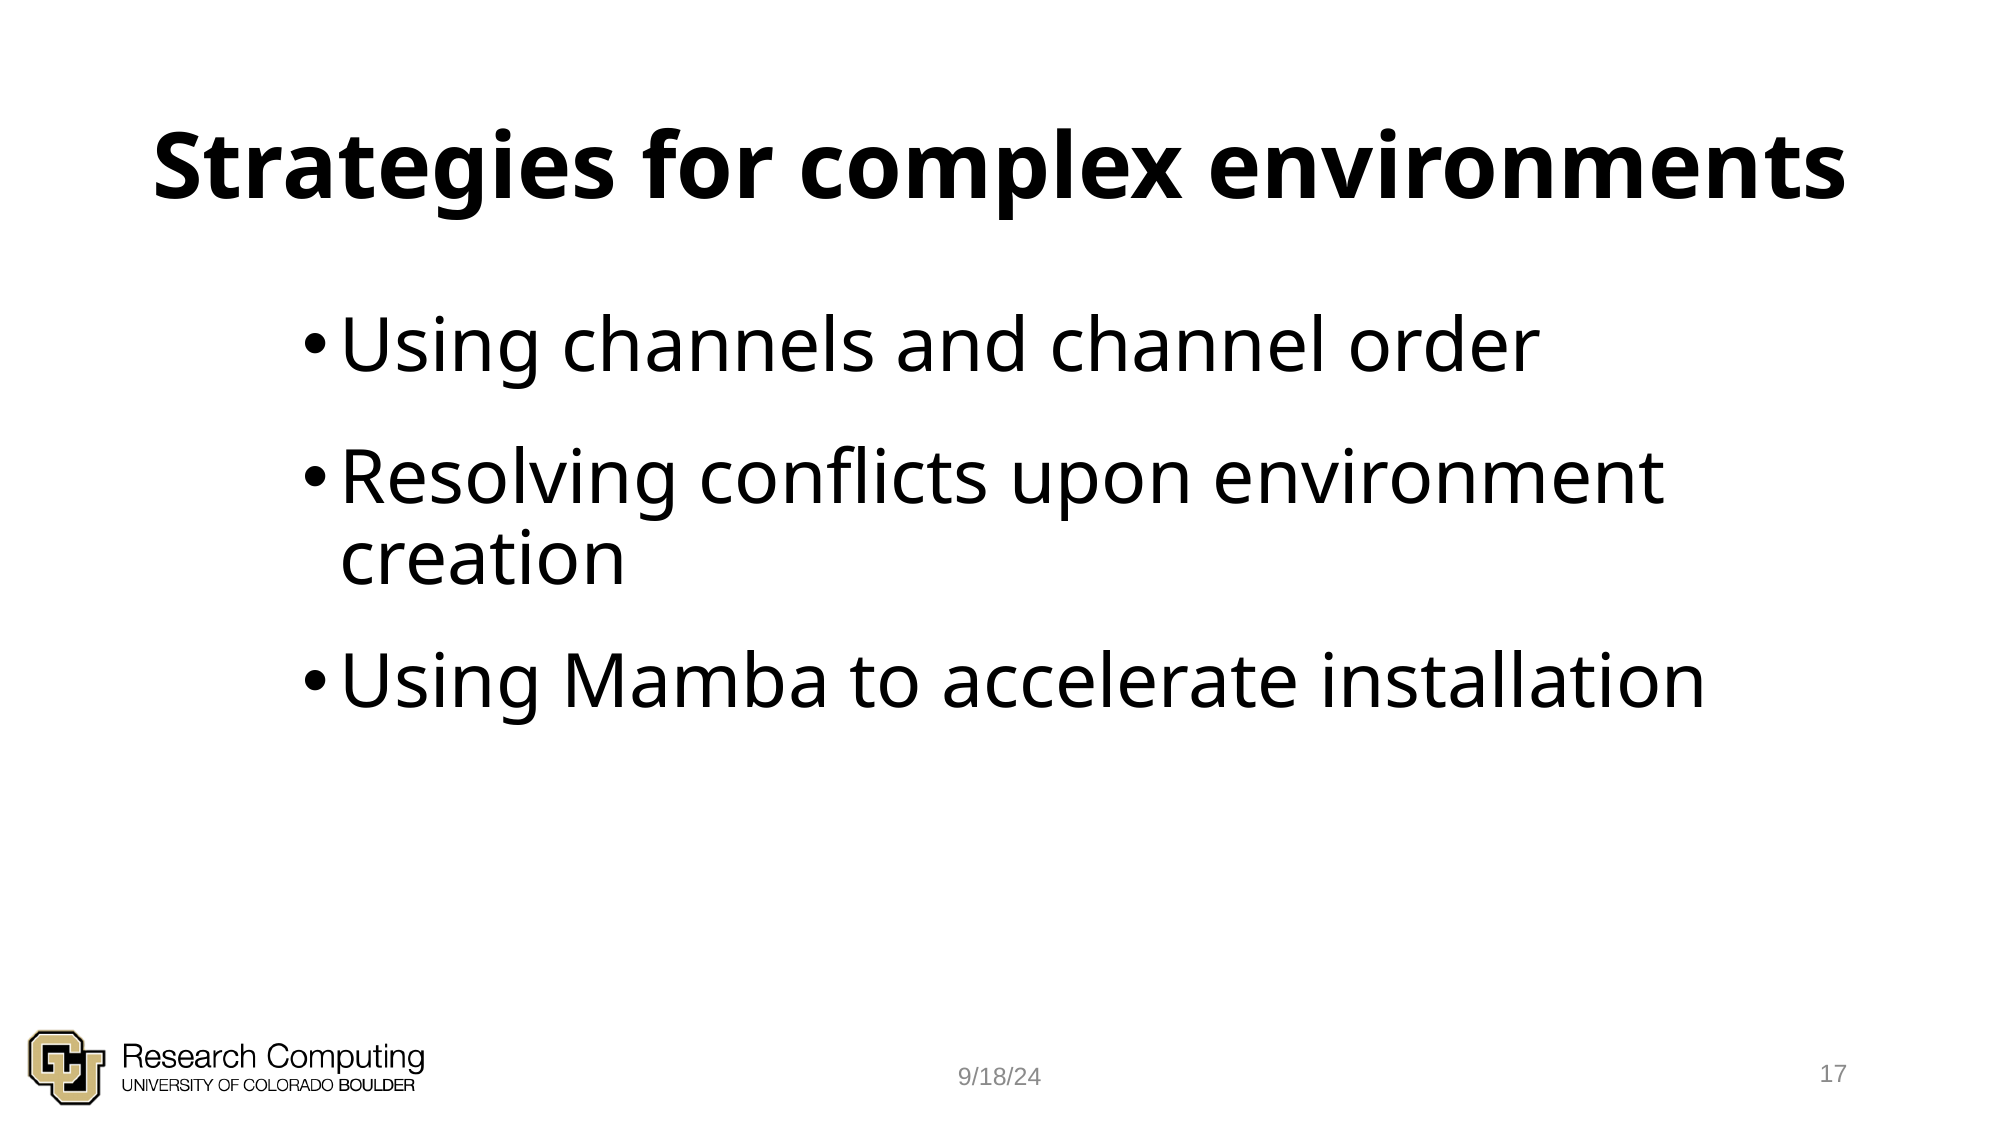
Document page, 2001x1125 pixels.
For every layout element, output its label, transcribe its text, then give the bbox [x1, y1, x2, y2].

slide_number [774, 1045, 1225, 1105]
picture [0, 1024, 775, 1121]
list Using channels and channel order Resolving conflicts upon environment creation Using Mamba to accelerate installation [137, 299, 1863, 845]
title Strategies for complex environments [137, 59, 1951, 278]
slide_number 17 [1412, 1042, 1863, 1103]
